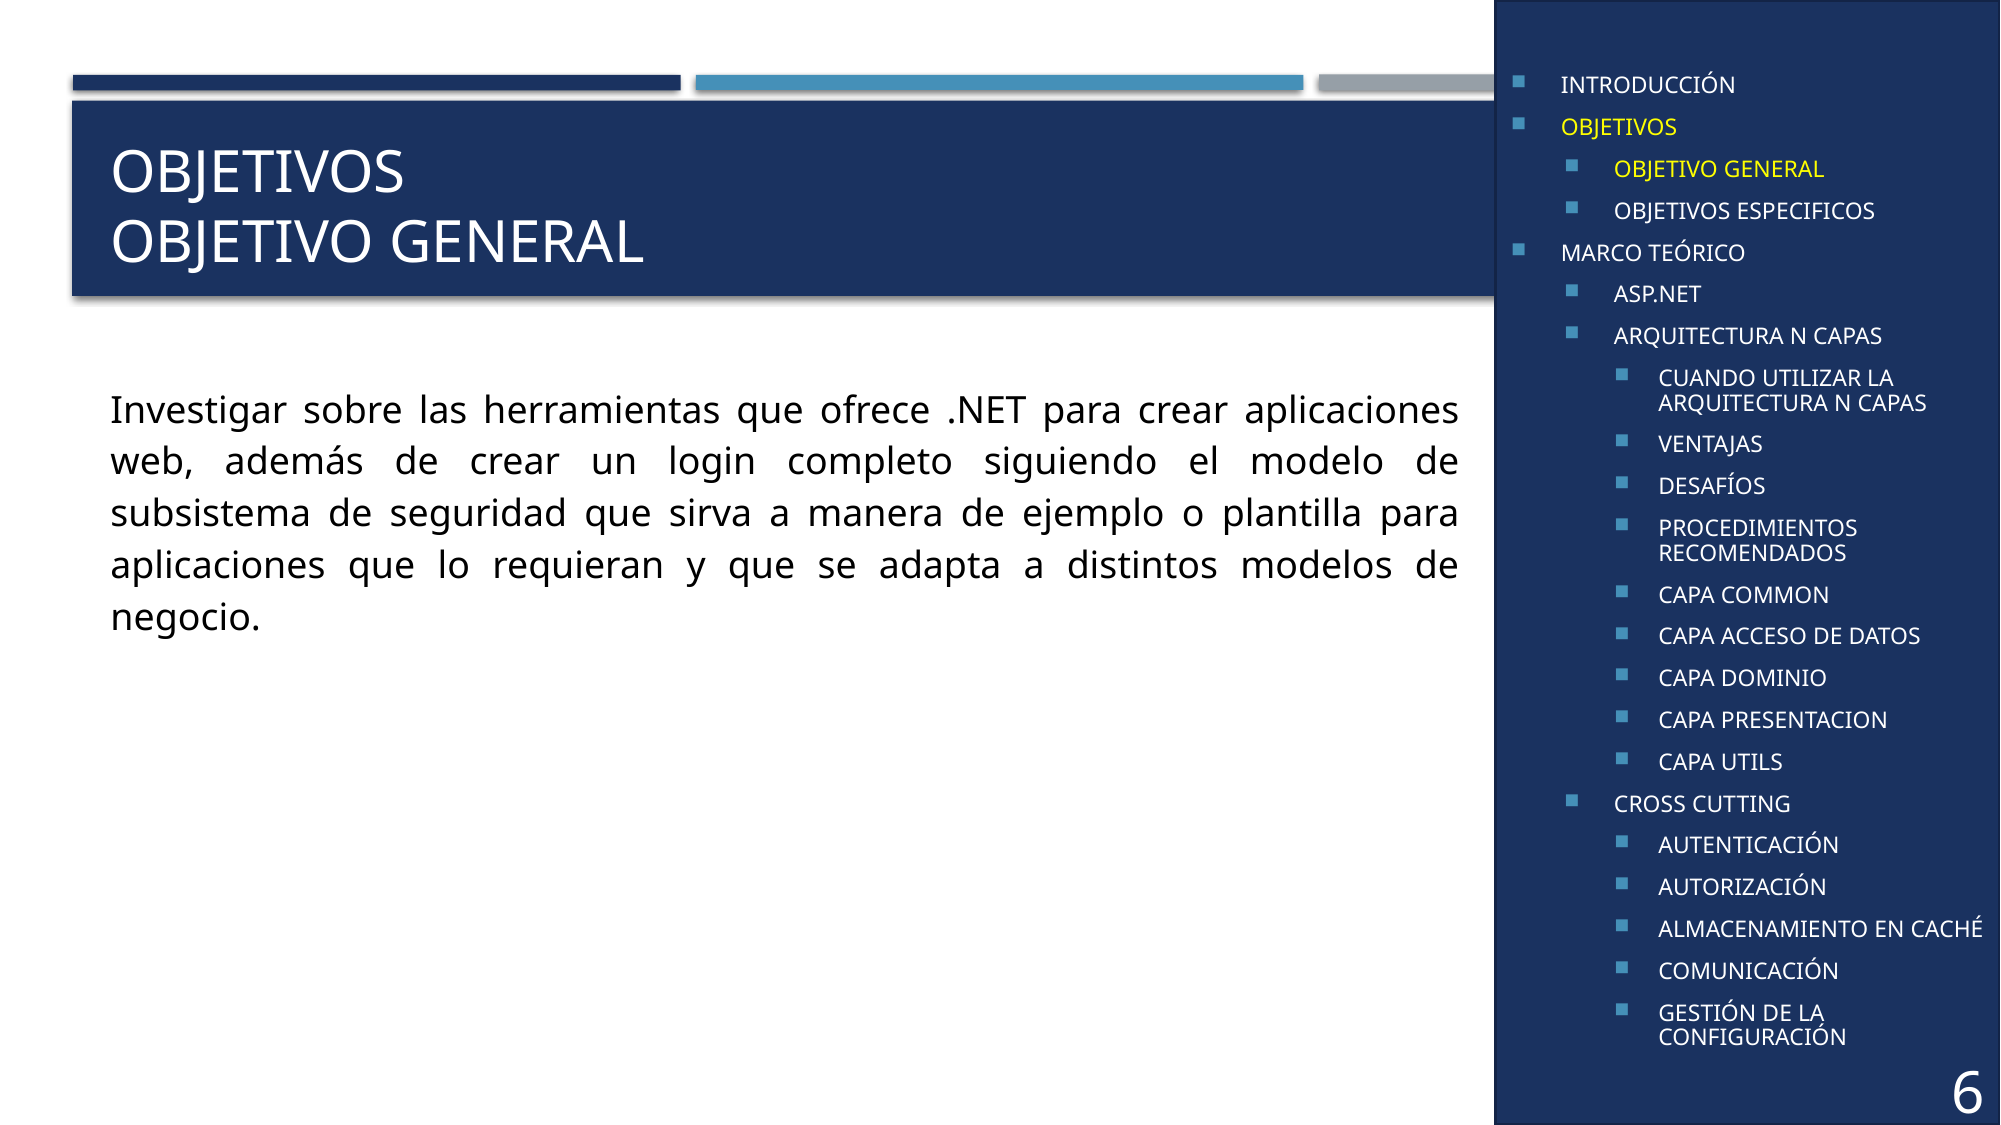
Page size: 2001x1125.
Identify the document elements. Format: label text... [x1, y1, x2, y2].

slide_number 6 [1827, 1065, 2000, 1125]
text_box INTRODUCCIÓN OBJETIVOS OBJETIVO GENERAL OBJETIVOS ESPECIFICOS MARCO TEÓRICO ASP.NET ARQUITECTURA N CAPAS CUANDO UTILIZAR LA ARQUITECTURA N CAPAS VENTAJAS DESAFÍOS PROCEDIMIENTOS RECOMENDADOS CAPA COMMON CAPA ACCESO DE DATOS CAPA DOMINIO CAPA PRESENTACION CAPA UTILS CROSS CUTTING AUTENTICACIÓN AUTORIZACIÓN ALMACENAMIENTO EN CACHÉ COMUNICACIÓN GESTIÓN DE LA CONFIGURACIÓN [1494, 0, 2000, 1125]
title OBJETIVOS OBJETIVO GENERAL [95, 115, 1494, 282]
list Investigar sobre las herramientas que ofrece .NET para crear aplicaciones web, además de crear un login completo siguiendo el modelo de subsistema de seguridad que sirva a manera de ejemplo o plantilla para aplicaciones que lo requieran y que se adapta a distintos modelos de negocio. [95, 357, 1476, 659]
